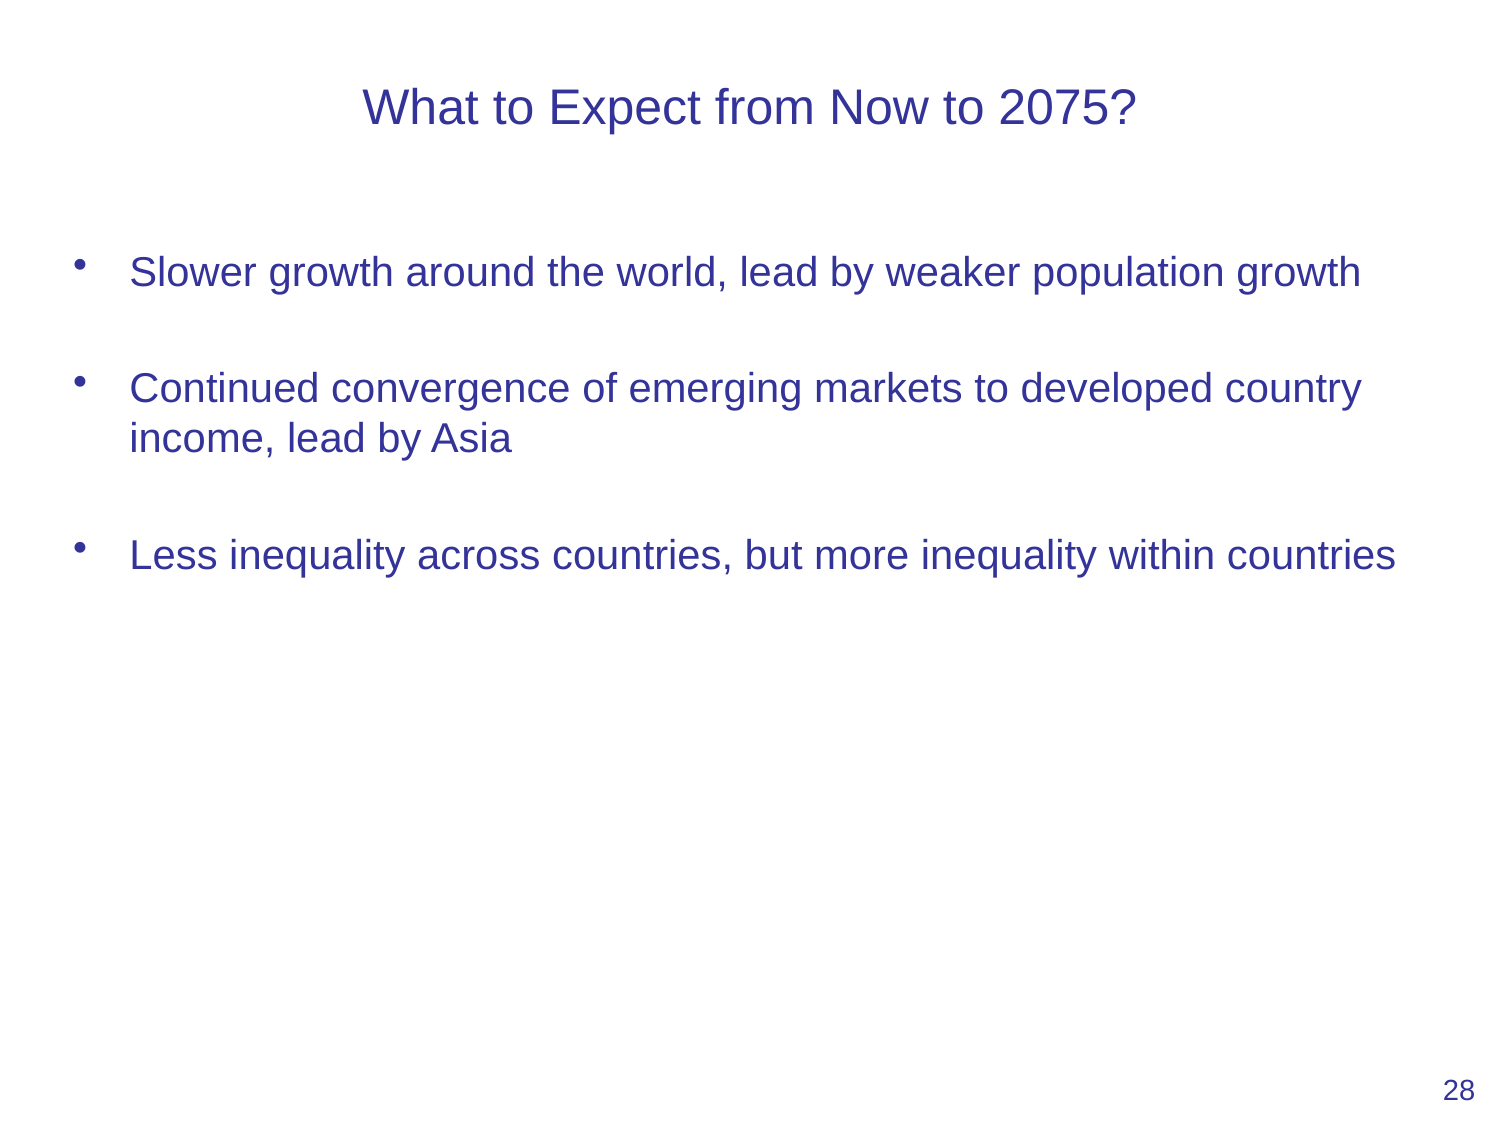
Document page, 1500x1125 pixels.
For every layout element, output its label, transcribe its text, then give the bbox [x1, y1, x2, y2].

list Slower growth around the world, lead by weaker population growth Continued convergence of emerging markets to developed country income, lead by Asia Less inequality across countries, but more inequality within countries [57, 178, 1443, 1125]
slide_number 28 [1408, 1028, 1491, 1108]
title What to Expect from Now to 2075? [57, 44, 1443, 165]
